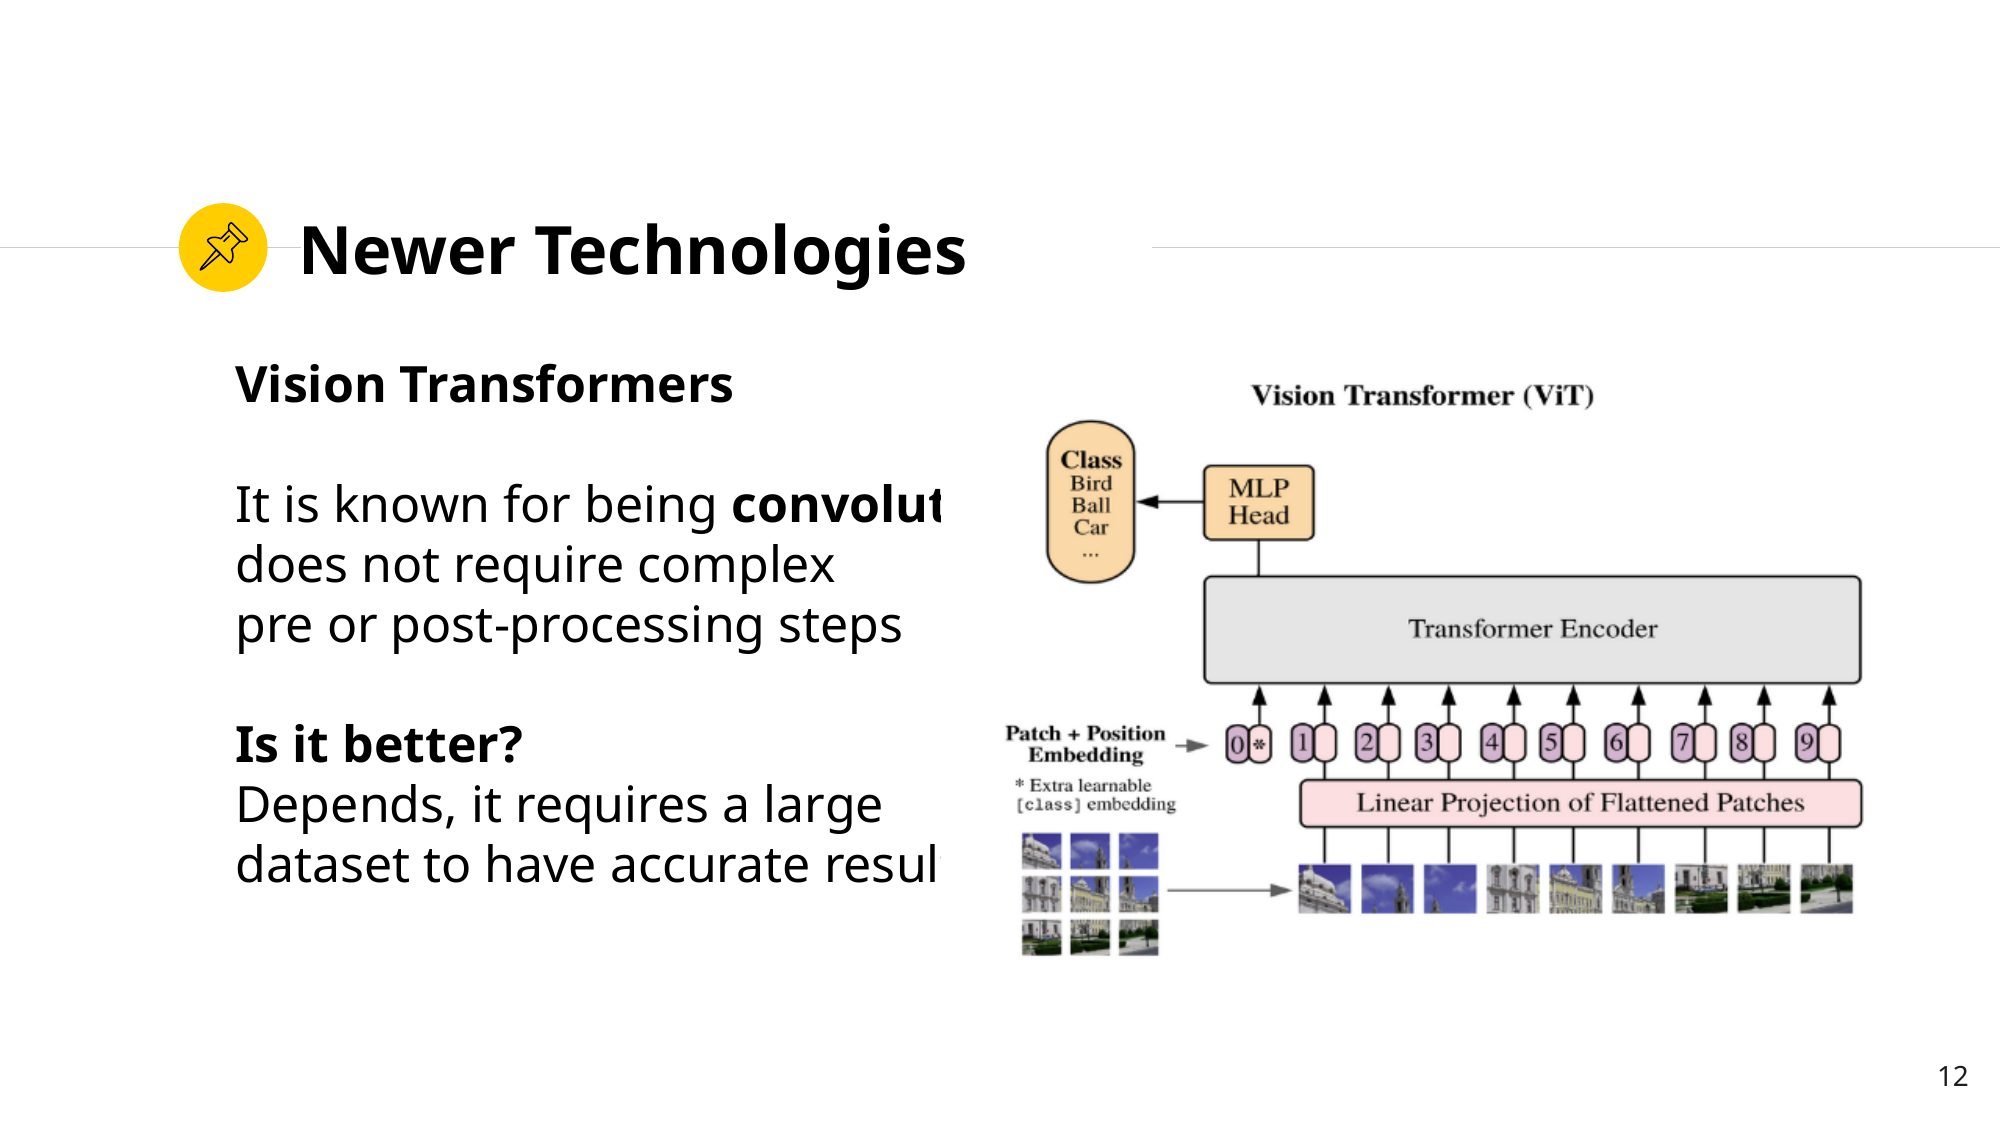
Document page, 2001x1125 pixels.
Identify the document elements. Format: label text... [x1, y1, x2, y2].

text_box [200, 222, 248, 271]
picture [941, 357, 1989, 1004]
text_box Vision Transformers It is known for being convolution free and does not require complex pre or post-processing steps Is it better? Depends, it requires a large dataset to have accurate results [220, 337, 1845, 1023]
slide_number 12 [1868, 1038, 1989, 1125]
title Newer Technologies [278, 200, 1442, 296]
